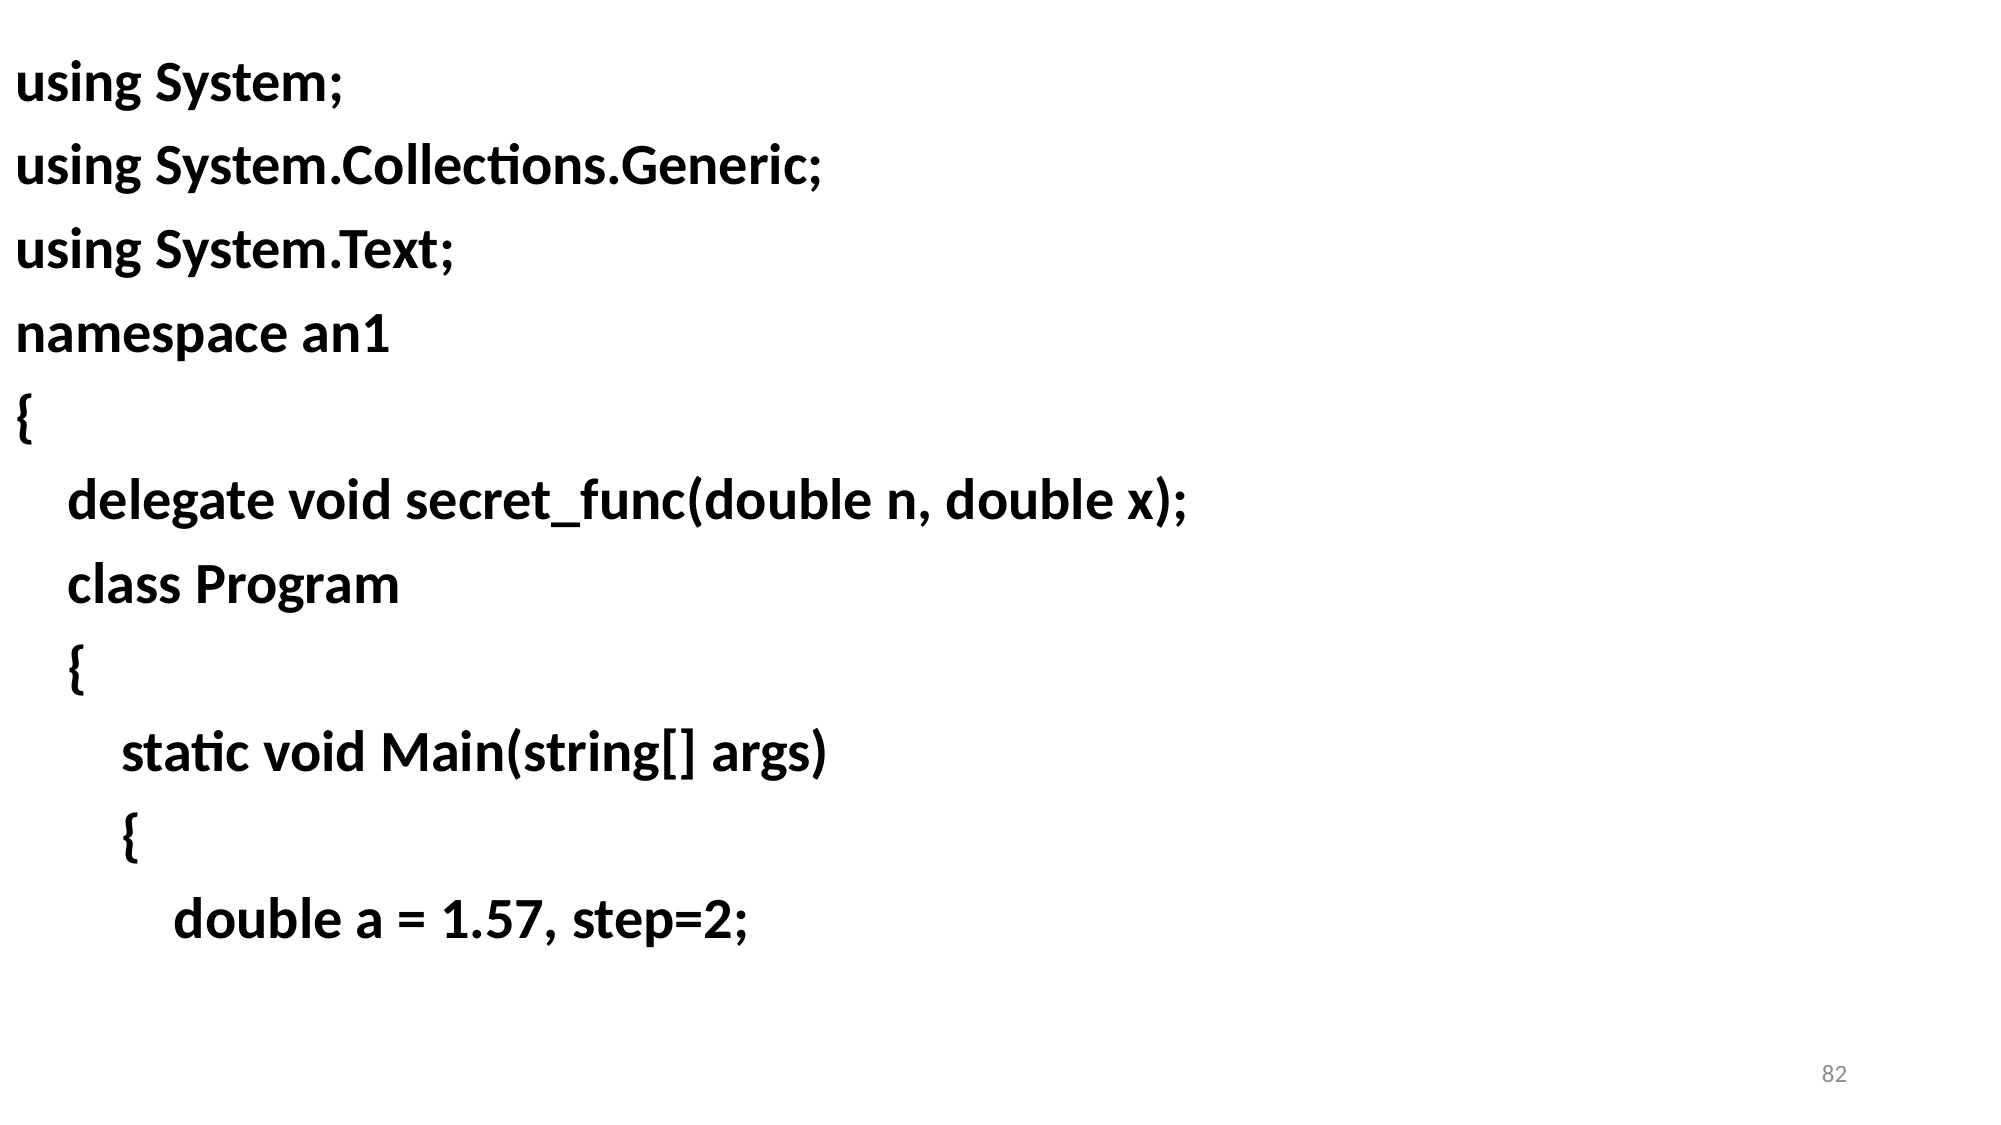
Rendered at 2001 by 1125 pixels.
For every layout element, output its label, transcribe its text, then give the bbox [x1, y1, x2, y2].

list using System; using System.Collections.Generic; using System.Text; namespace an1 { delegate void secret_func(double n, double x); class Program { static void Main(string[] args) { double a = 1.57, step=2; [0, 43, 1959, 1092]
slide_number 82 [1412, 1042, 1863, 1103]
